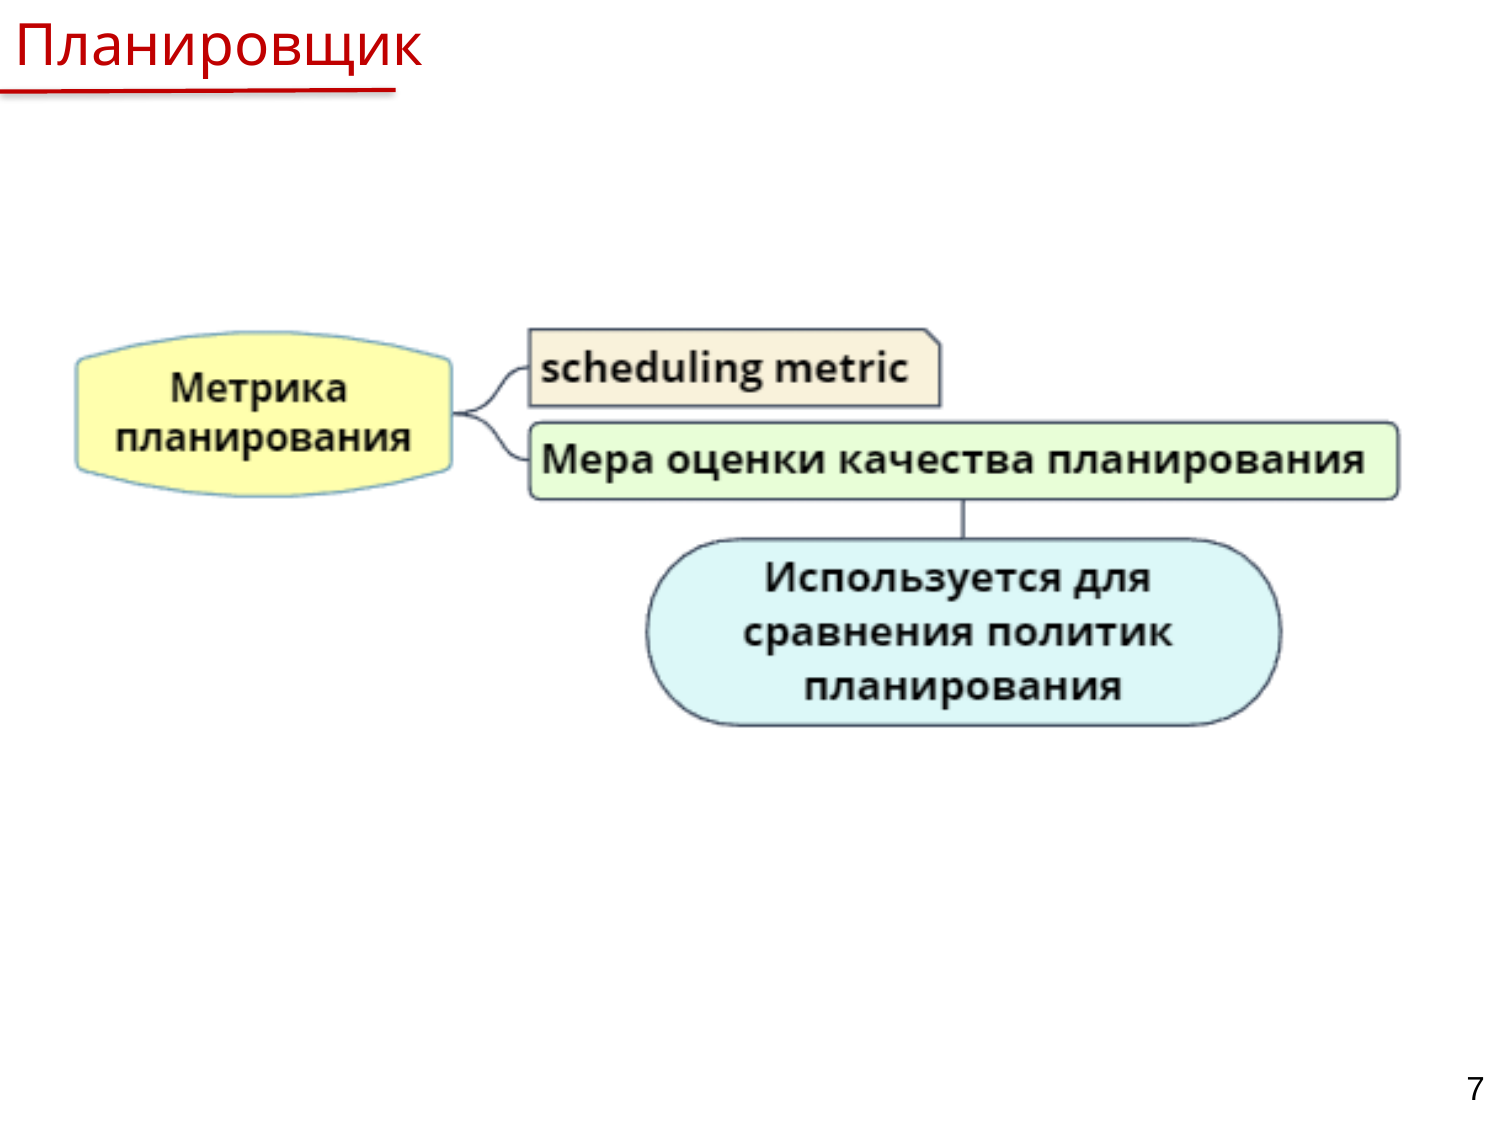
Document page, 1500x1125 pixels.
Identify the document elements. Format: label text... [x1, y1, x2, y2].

picture [60, 314, 1414, 740]
text_box Планировщик [0, 0, 1500, 85]
slide_number 7 [1187, 1050, 1500, 1125]
